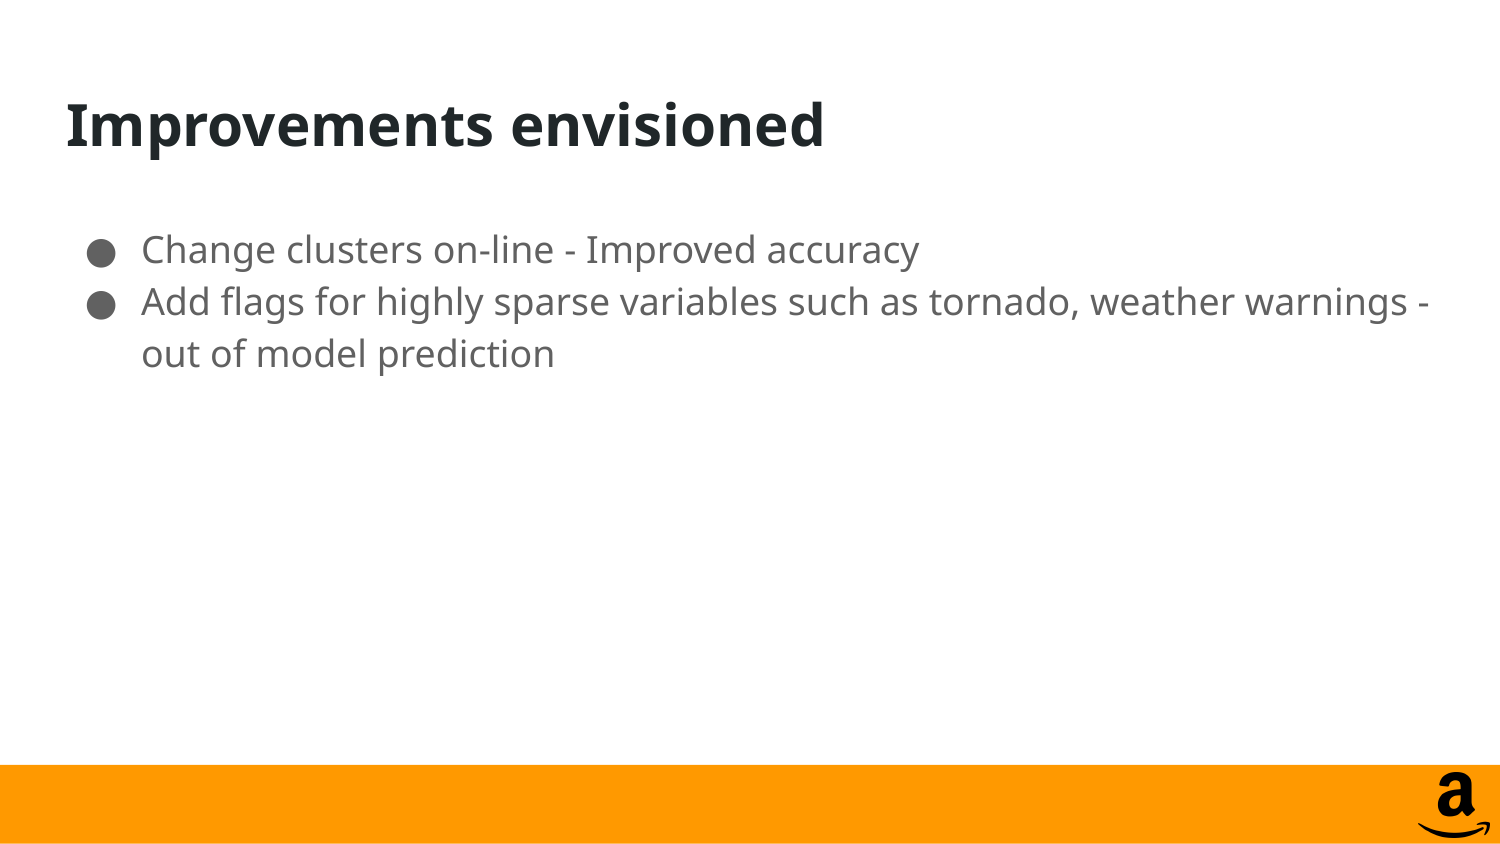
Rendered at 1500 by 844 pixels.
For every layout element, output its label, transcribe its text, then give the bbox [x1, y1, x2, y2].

title Improvements envisioned [51, 72, 1449, 167]
list Change clusters on-line - Improved accuracy Add flags for highly sparse variables such as tornado, weather warnings - out of model prediction [51, 189, 1449, 750]
picture [1418, 772, 1490, 838]
